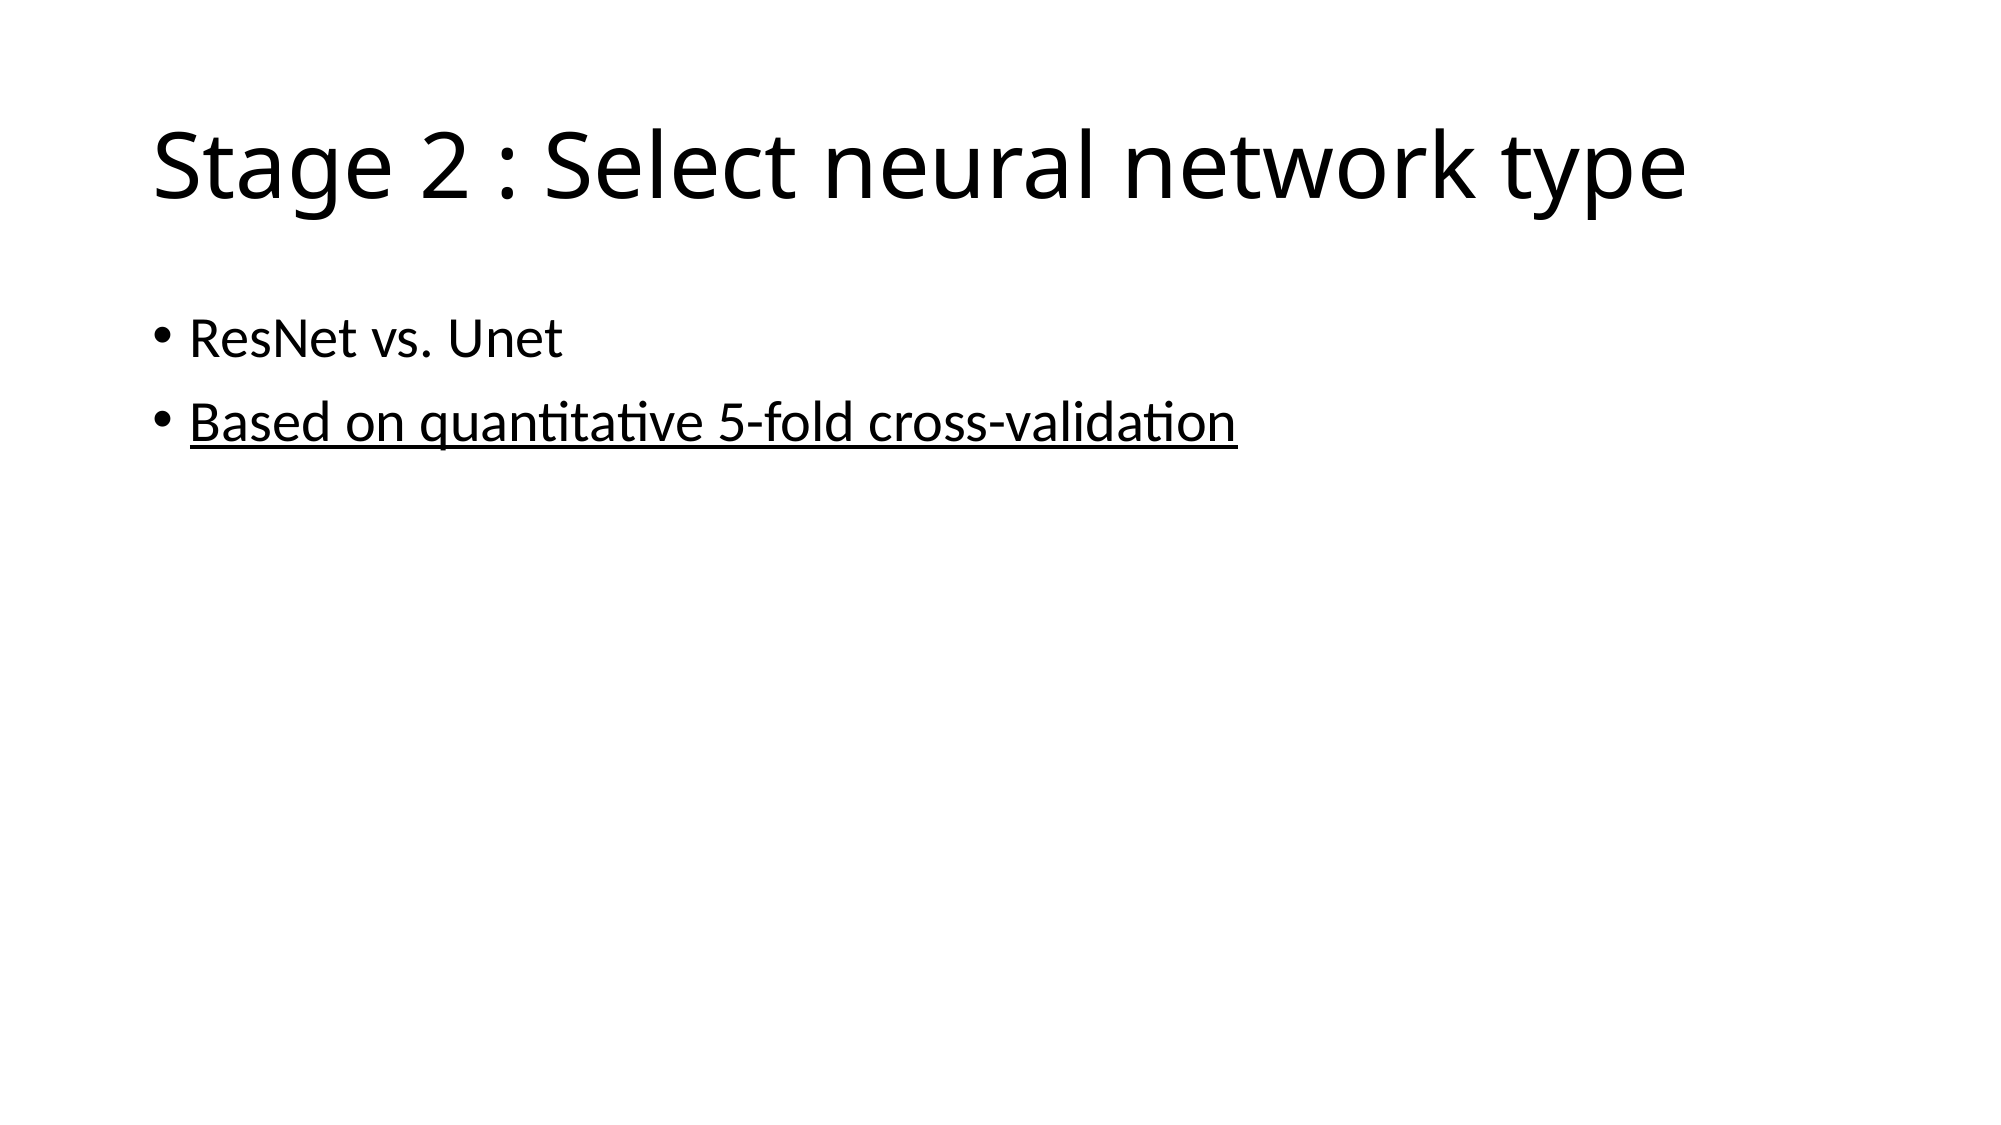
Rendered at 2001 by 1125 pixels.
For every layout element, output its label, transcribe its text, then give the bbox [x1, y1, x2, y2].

title Stage 2 : Select neural network type [137, 59, 1863, 278]
list ResNet vs. Unet Based on quantitative 5-fold cross-validation [137, 299, 1863, 1014]
